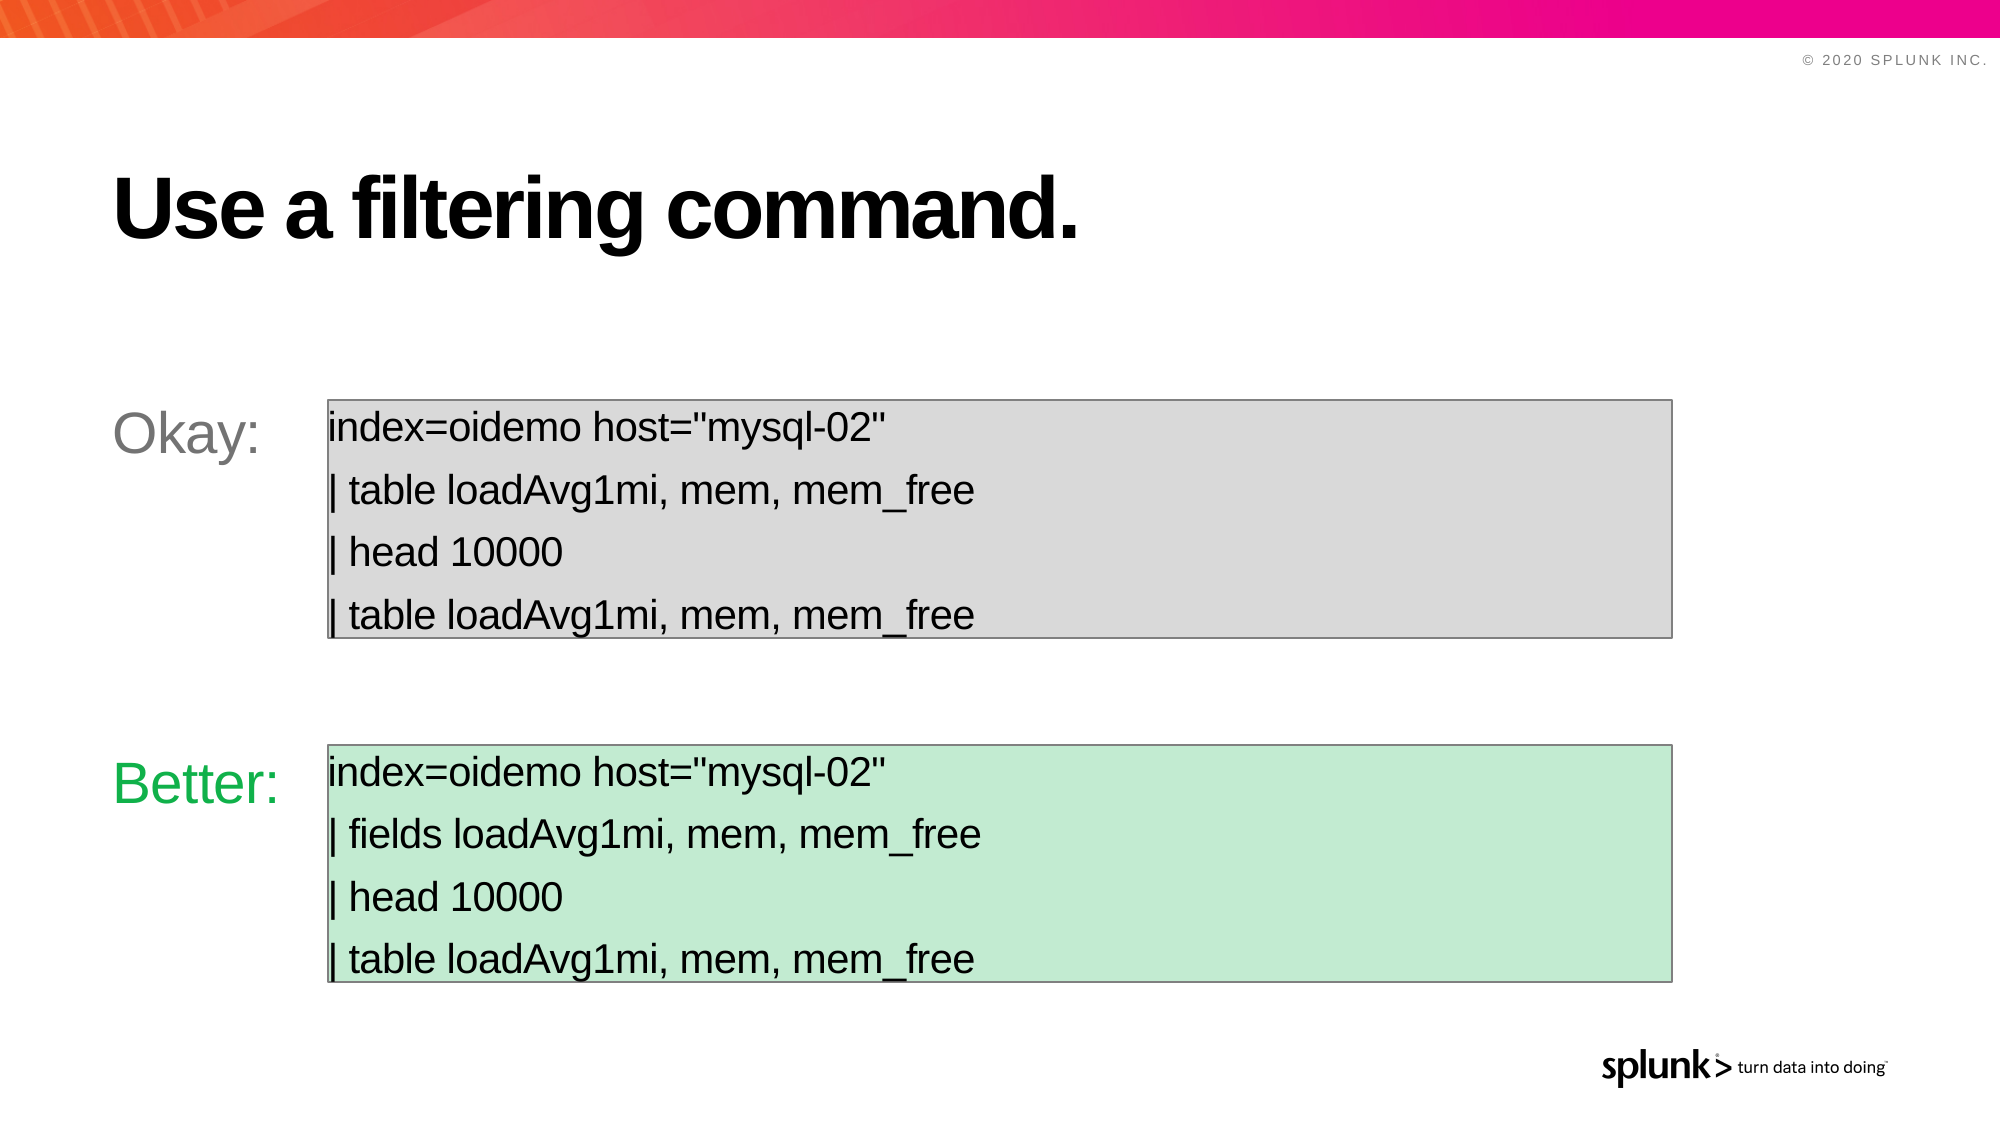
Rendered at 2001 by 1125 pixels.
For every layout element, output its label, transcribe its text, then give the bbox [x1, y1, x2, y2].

picture [0, 0, 2000, 38]
title Use a filtering command. [112, 85, 1887, 255]
text_box Better: [112, 744, 282, 815]
list Okay: [112, 400, 302, 485]
text_box index=oidemo host="mysql-02" | table loadAvg1mi, mem, mem_free | head 10000 | table loadAvg1mi, mem, mem_free [327, 399, 1672, 638]
picture [1602, 1049, 1888, 1088]
text_box index=oidemo host="mysql-02" | fields loadAvg1mi, mem, mem_free | head 10000 | table loadAvg1mi, mem, mem_free [327, 744, 1672, 983]
